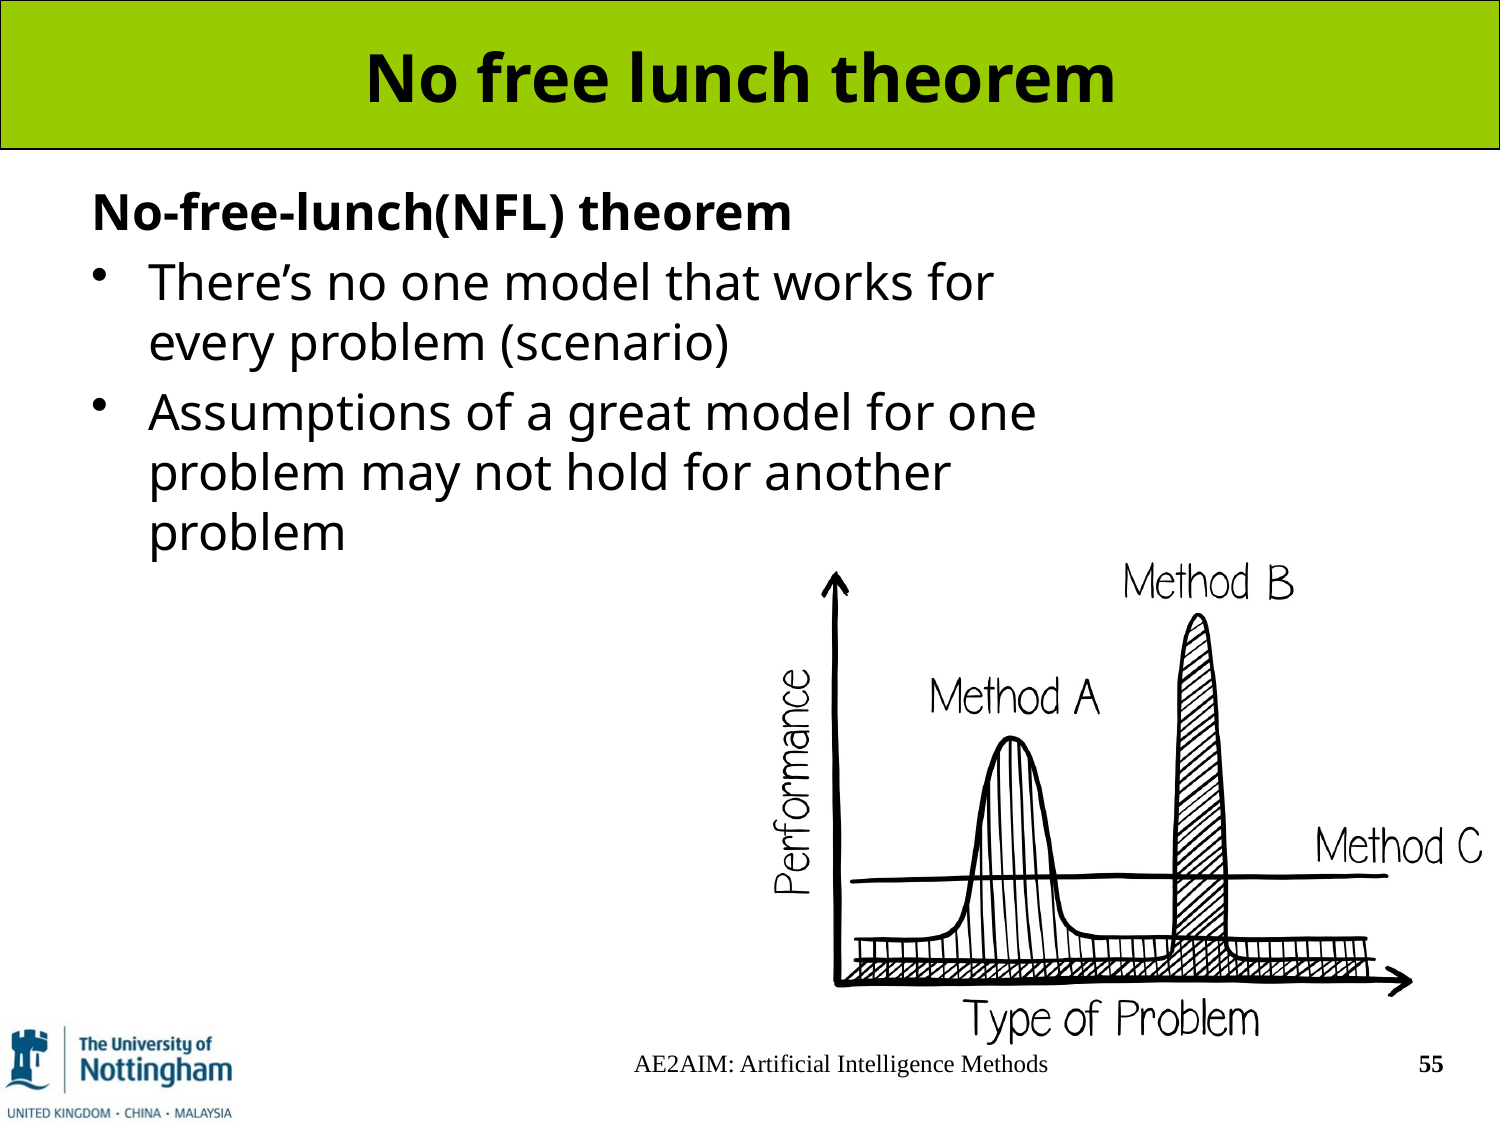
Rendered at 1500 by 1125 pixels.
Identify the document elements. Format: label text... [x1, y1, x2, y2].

title No free lunch theorem [53, 2, 1447, 149]
picture [773, 562, 1483, 1045]
footer AE2AIM: Artificial Intelligence Methods [430, 1039, 1259, 1118]
slide_number 55 [1293, 1054, 1460, 1118]
list No-free-lunch(NFL) theorem There’s no one model that works for every problem (scenario) Assumptions of a great model for one problem may not hold for another problem [76, 172, 1058, 1012]
picture [0, 1019, 237, 1125]
